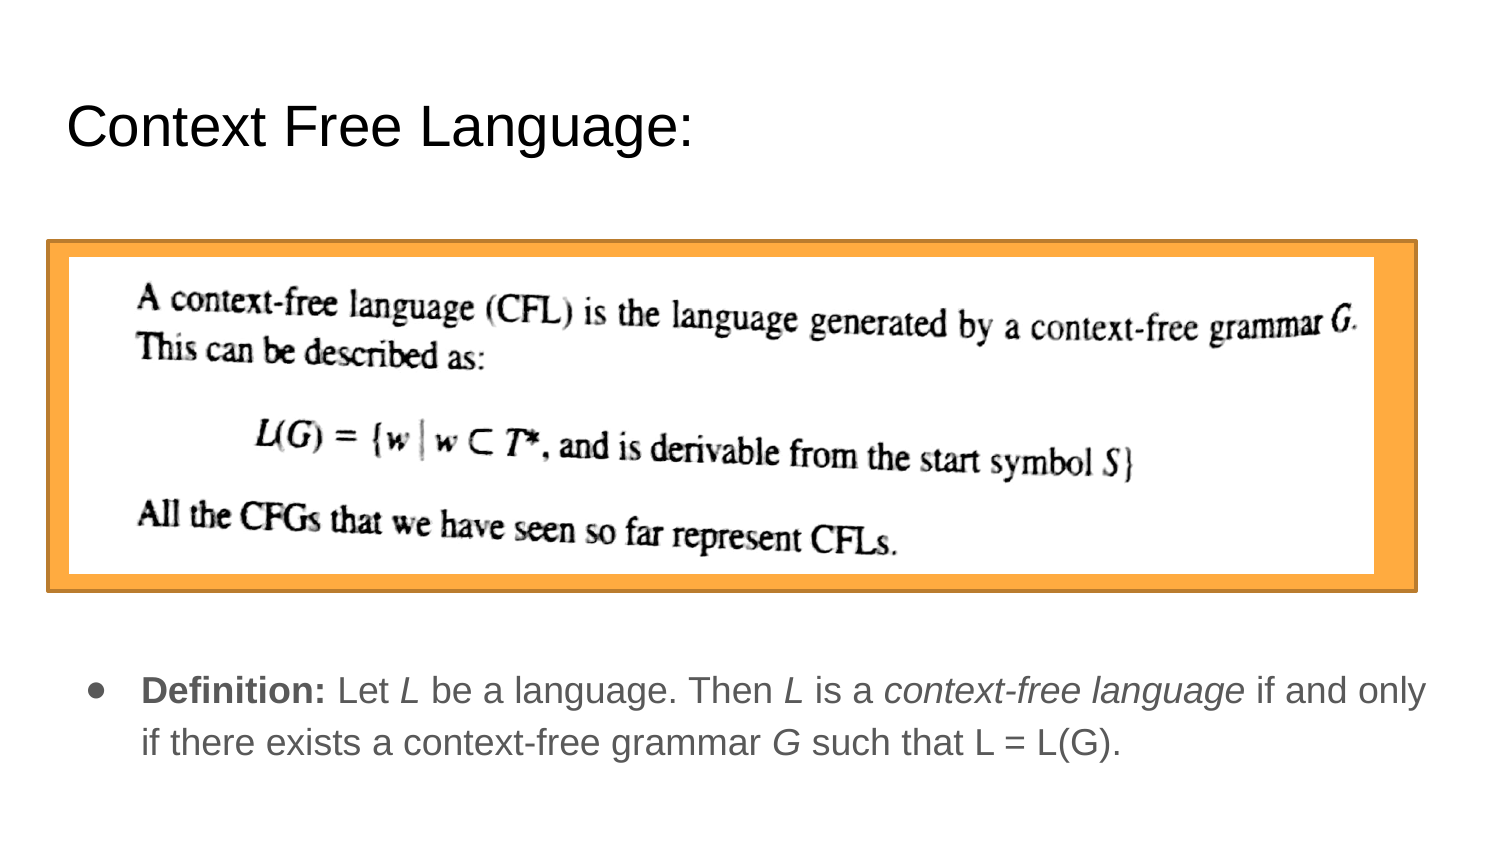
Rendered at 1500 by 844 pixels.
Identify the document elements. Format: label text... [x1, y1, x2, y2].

picture [69, 256, 1374, 574]
title Context Free Language: [51, 72, 1449, 167]
text_box [48, 241, 1416, 592]
list Definition: Let L be a language. Then L is a context-free language if and only if there exists a context-free grammar G such that L = L(G). [51, 644, 1449, 750]
